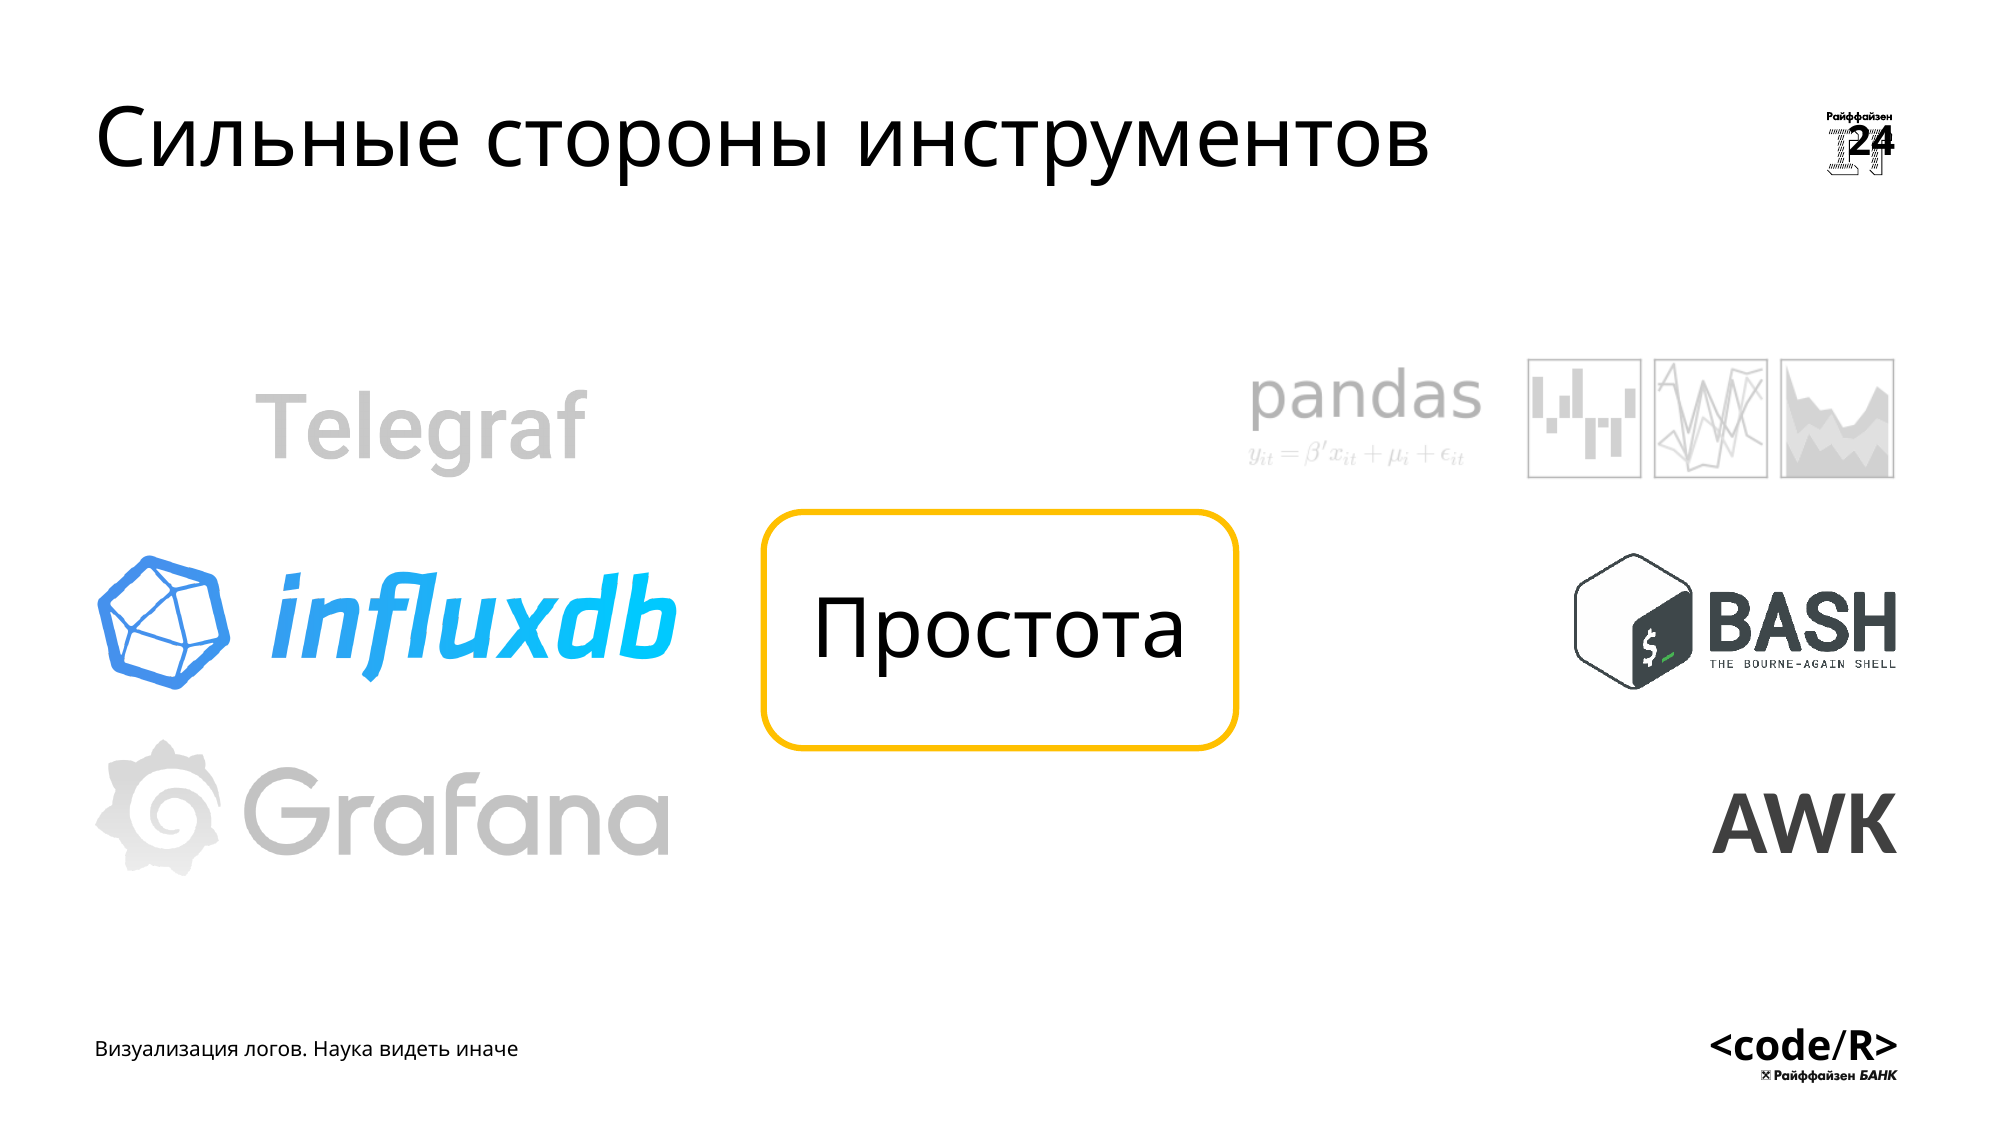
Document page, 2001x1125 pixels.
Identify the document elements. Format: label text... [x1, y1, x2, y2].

picture [94, 553, 691, 690]
text_box AWK Aho, Winberger, Kernigman [1696, 754, 1914, 879]
text_box 24 [1753, 94, 1896, 189]
footer Визуализация логов. Наука видеть иначе [94, 1033, 910, 1063]
picture [94, 349, 788, 479]
picture [1212, 344, 1899, 491]
picture [1574, 553, 1896, 690]
text_box Простота [762, 510, 1238, 750]
picture [95, 739, 668, 876]
title Сильные стороны инструментов [94, 94, 1753, 189]
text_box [1631, 1011, 1914, 1083]
